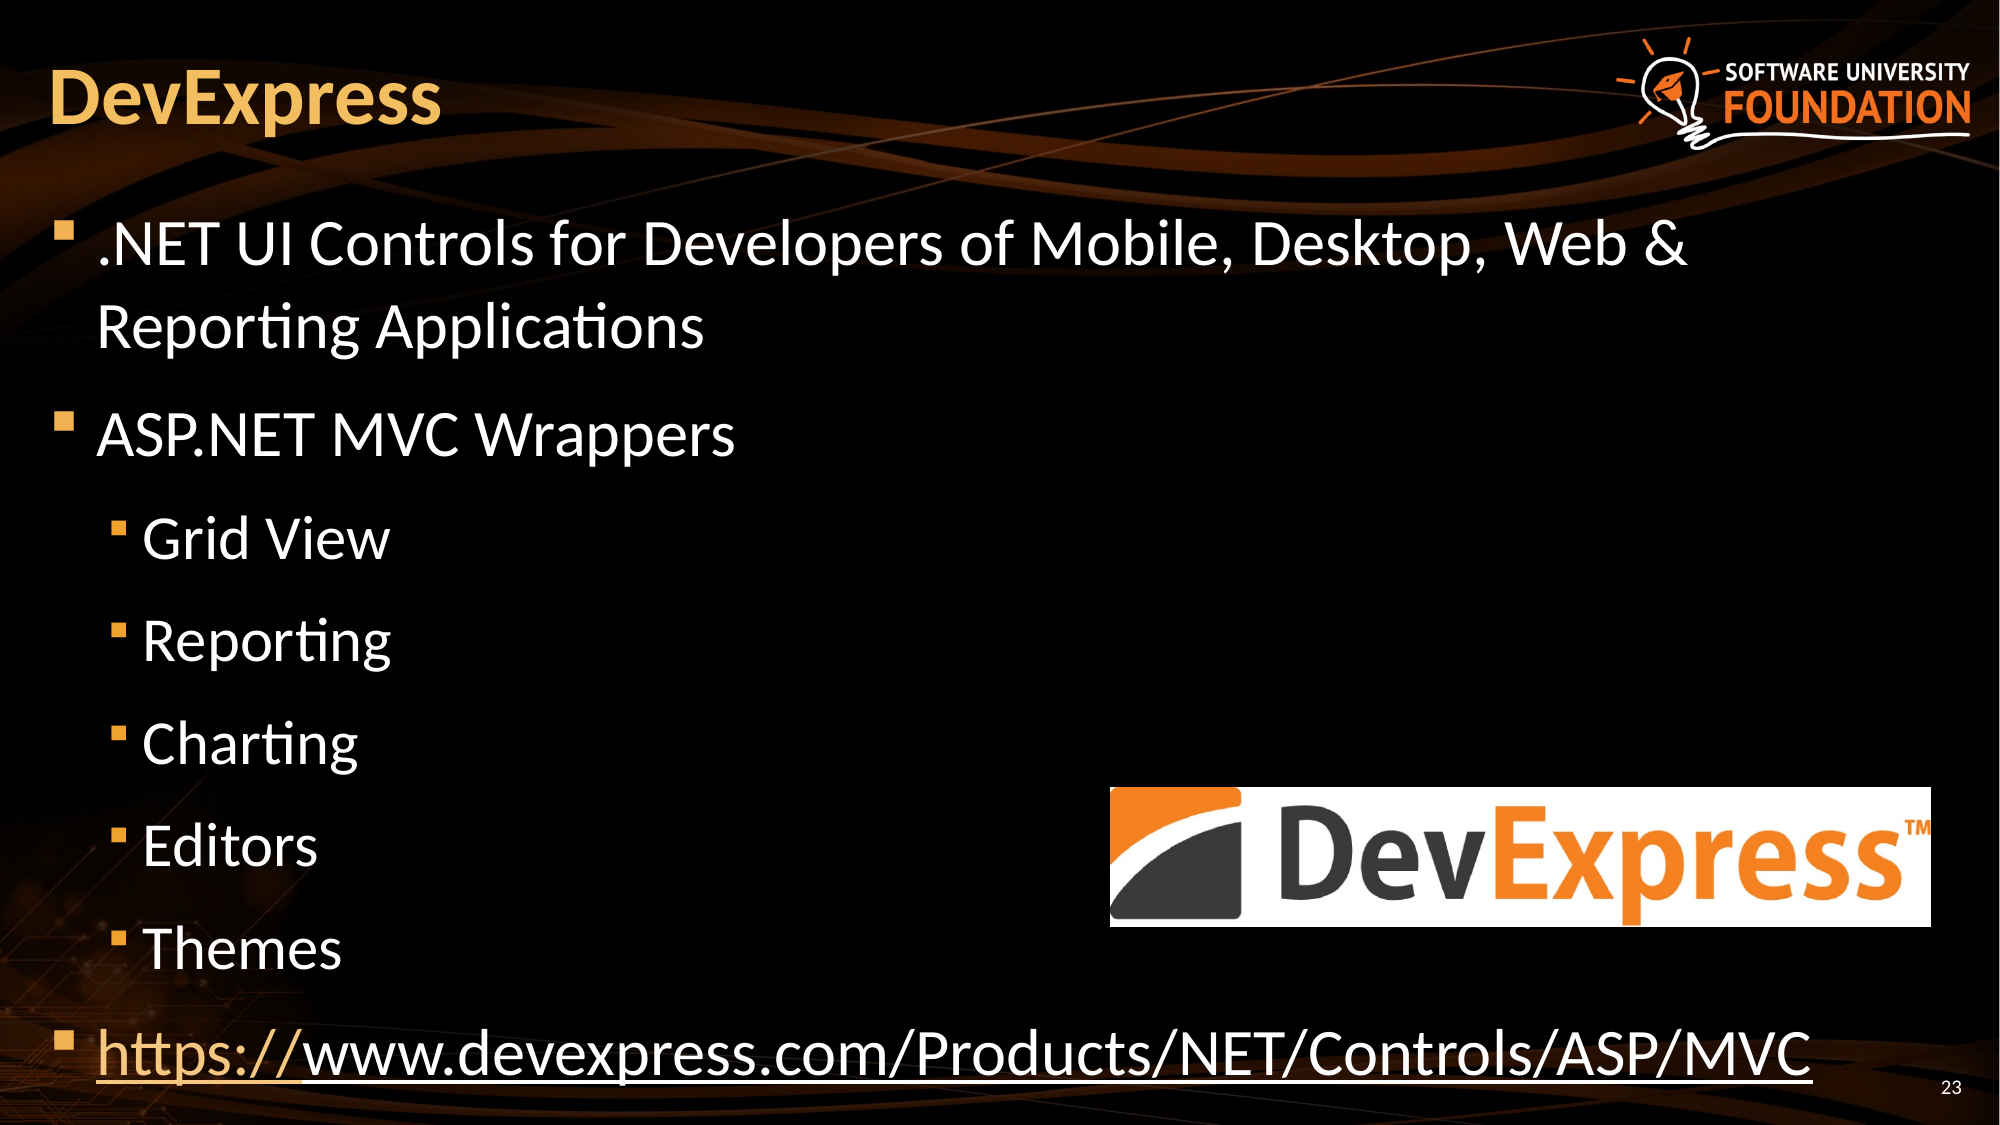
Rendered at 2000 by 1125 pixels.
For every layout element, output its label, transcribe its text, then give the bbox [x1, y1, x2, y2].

title DevExpress [30, 6, 1602, 189]
picture [0, 0, 2000, 1125]
list .NET UI Controls for Developers of Mobile, Desktop, Web & Reporting Applications ASP.NET MVC Wrappers Grid View Reporting Charting Editors Themes https://www.devexpress.com/Products/NET/Controls/ASP/MVC [31, 188, 1968, 1103]
